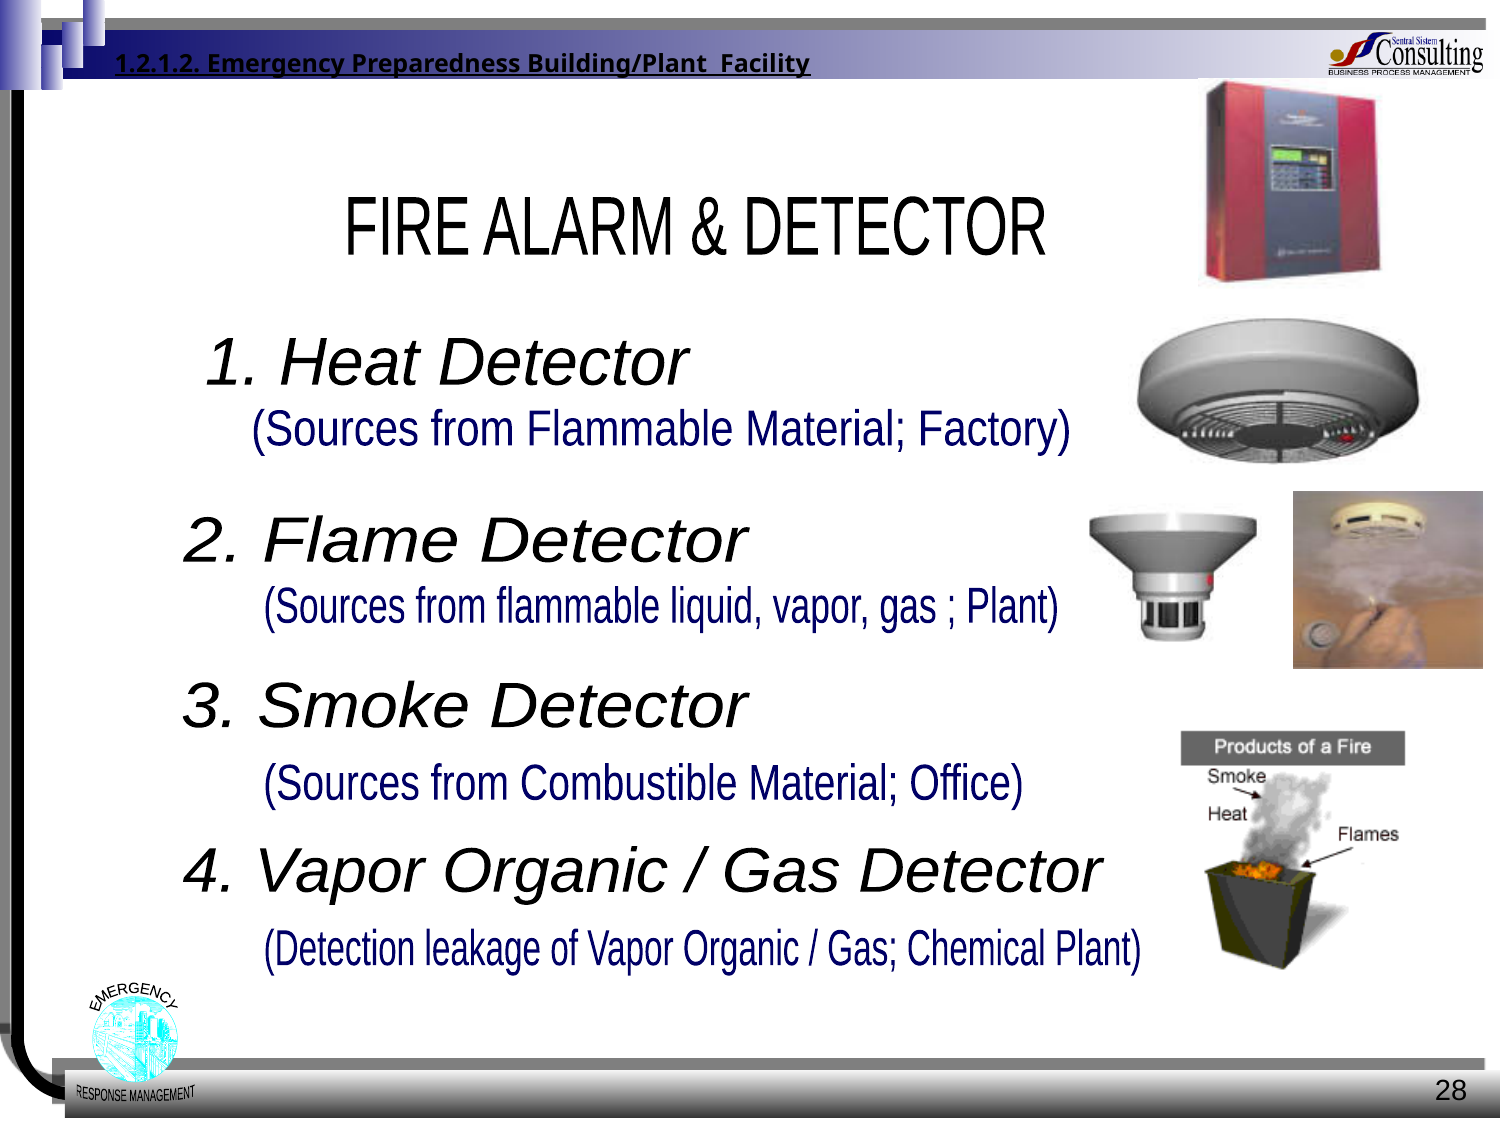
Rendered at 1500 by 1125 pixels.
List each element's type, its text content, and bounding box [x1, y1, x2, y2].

picture [1292, 491, 1483, 670]
picture [1198, 77, 1393, 291]
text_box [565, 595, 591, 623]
slide_number 28 [1131, 1063, 1483, 1125]
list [1127, 314, 1437, 479]
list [1080, 491, 1270, 656]
picture [1328, 30, 1483, 75]
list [1174, 725, 1410, 977]
text_box 1.2.1.2. Emergency Preparedness Building/Plant Facility [112, 19, 892, 77]
